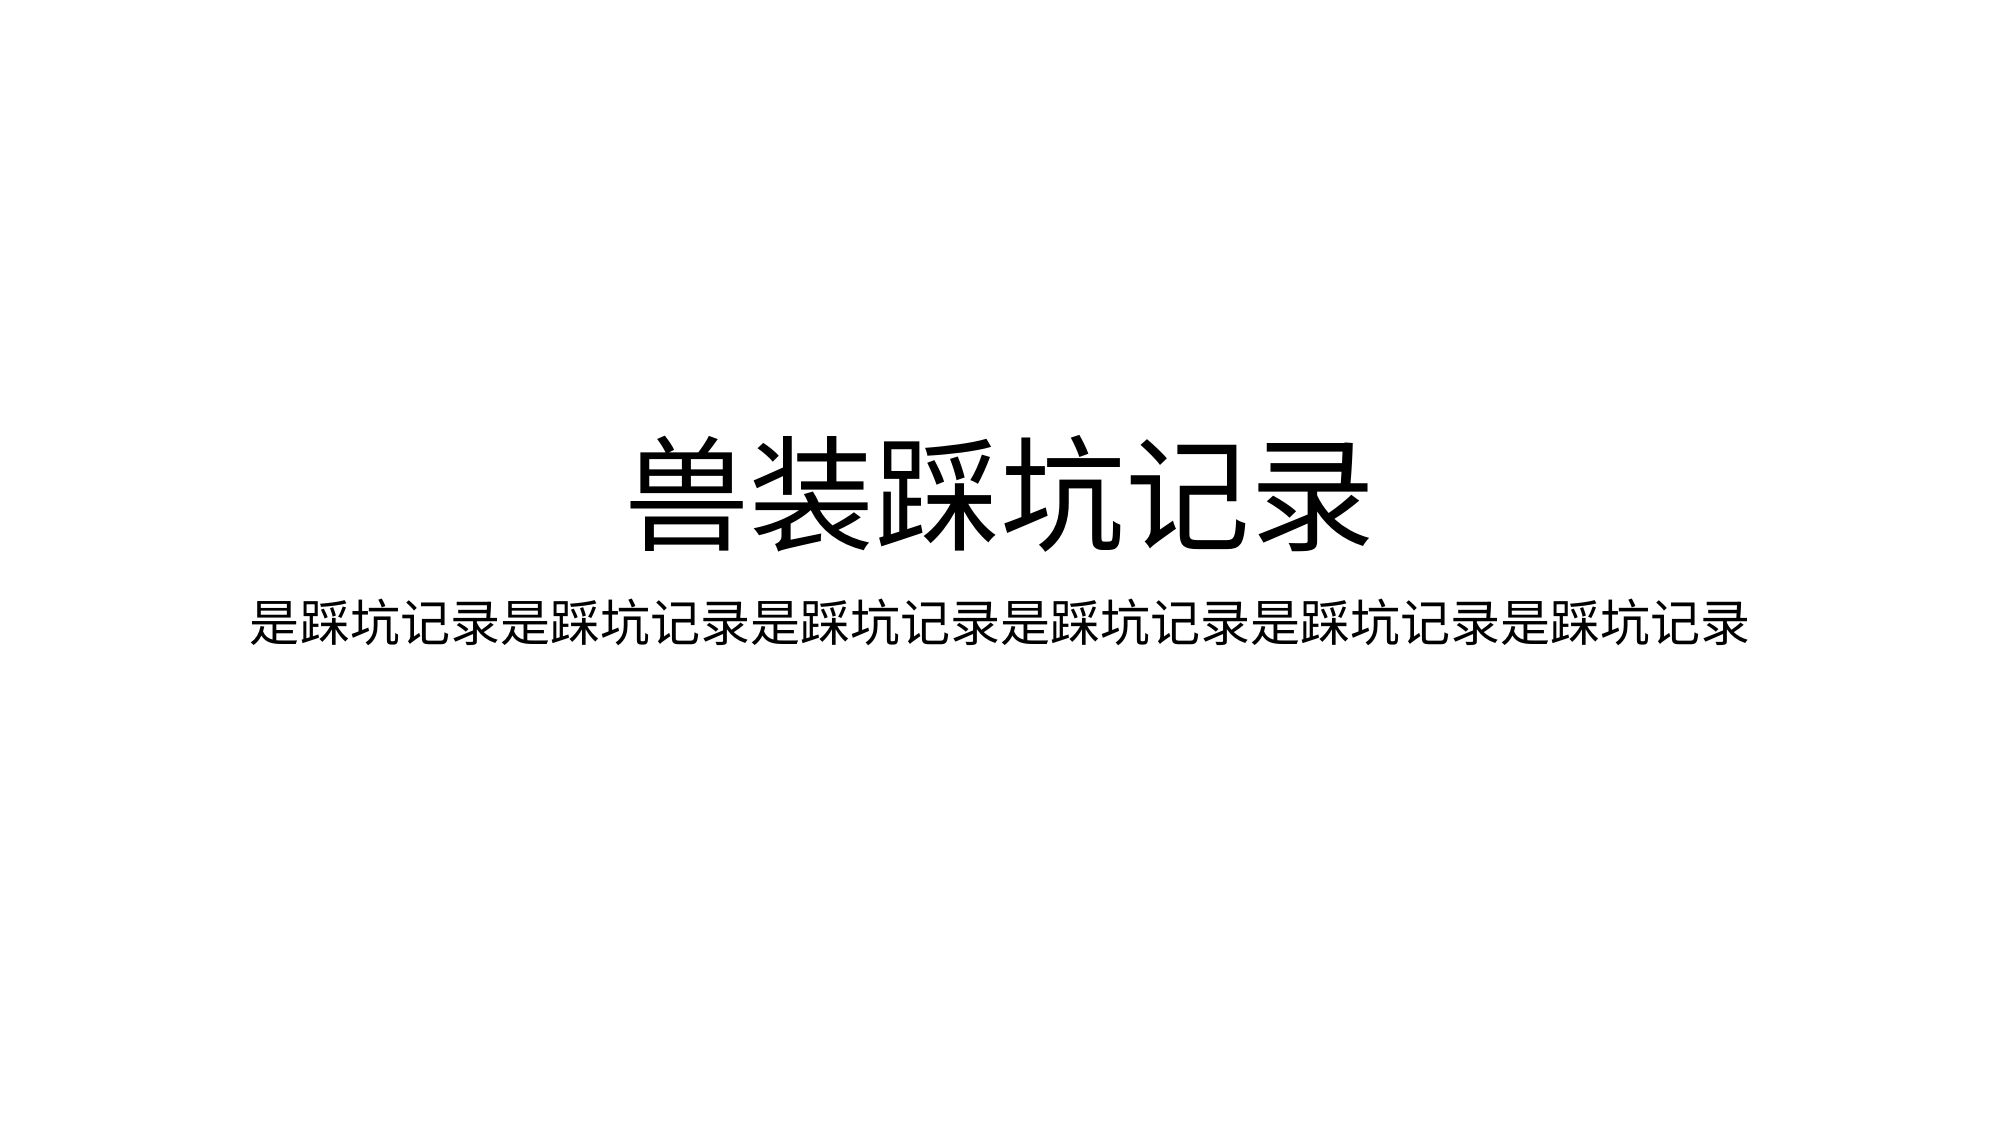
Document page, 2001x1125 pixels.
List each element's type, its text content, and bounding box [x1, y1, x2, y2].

subtitle 是踩坑记录是踩坑记录是踩坑记录是踩坑记录是踩坑记录是踩坑记录 [222, 590, 1778, 863]
title 兽装踩坑记录 [249, 184, 1750, 576]
